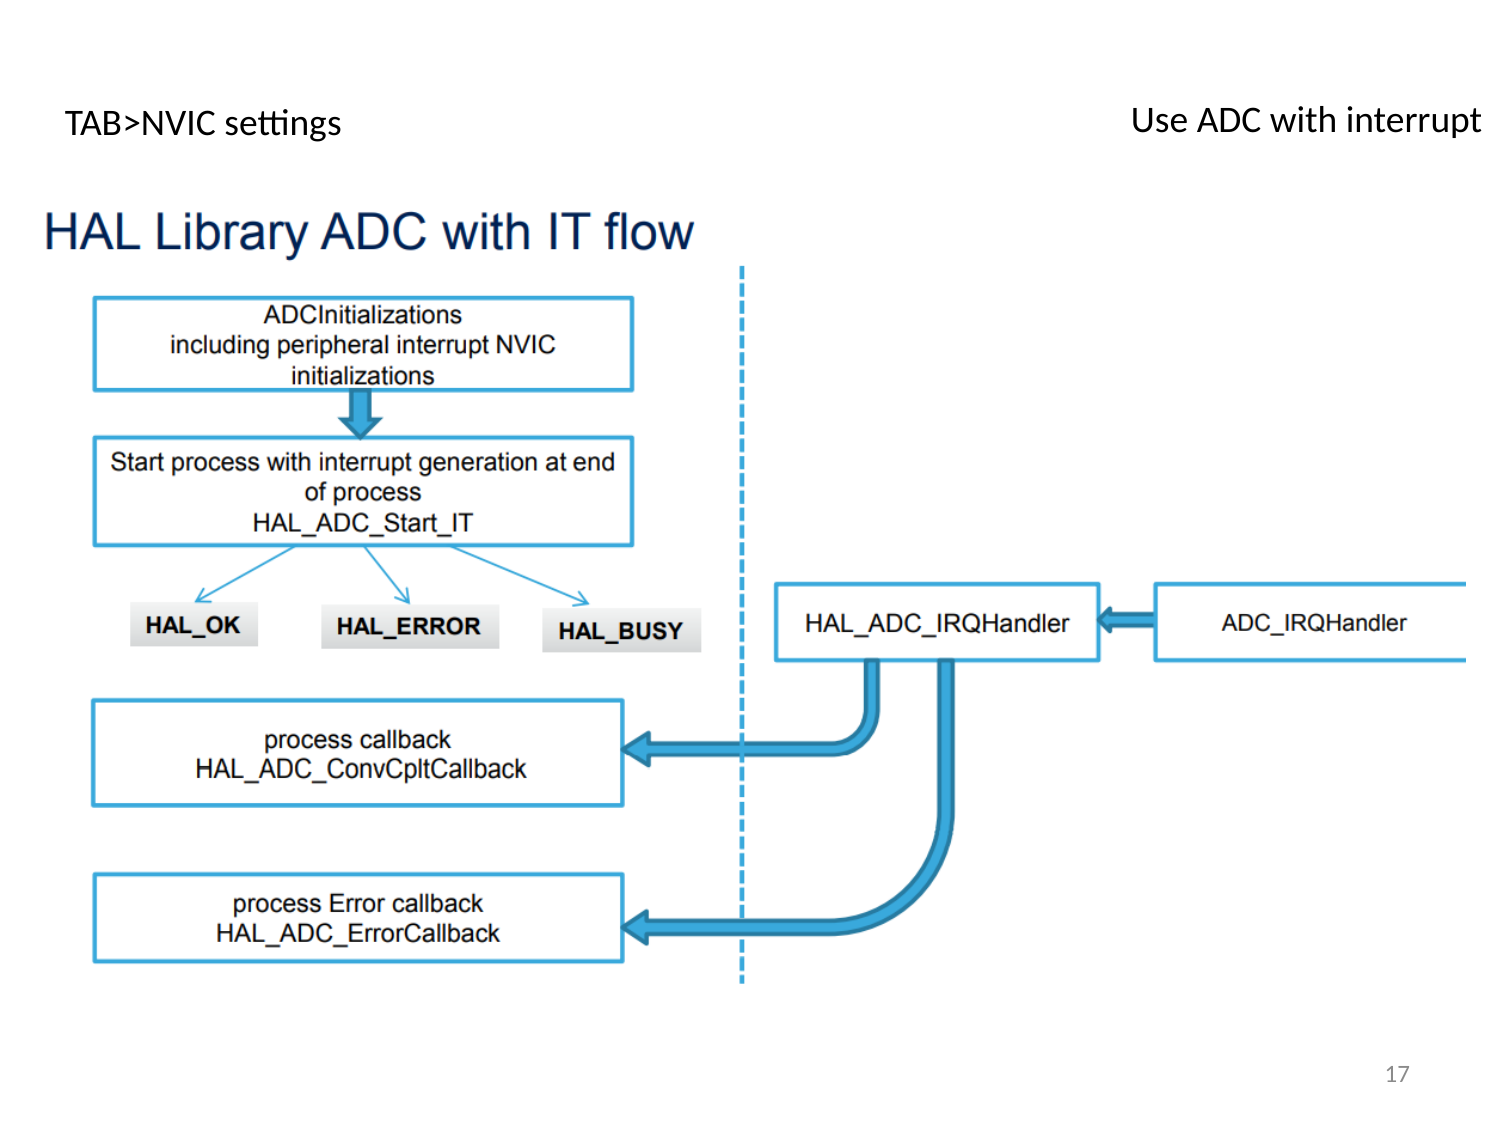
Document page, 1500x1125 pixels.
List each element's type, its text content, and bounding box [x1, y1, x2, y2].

picture [24, 199, 1466, 997]
text_box Use ADC with interrupt [1116, 87, 1498, 148]
slide_number 17 [1074, 1042, 1425, 1103]
text_box TAB>NVIC settings [50, 90, 550, 151]
